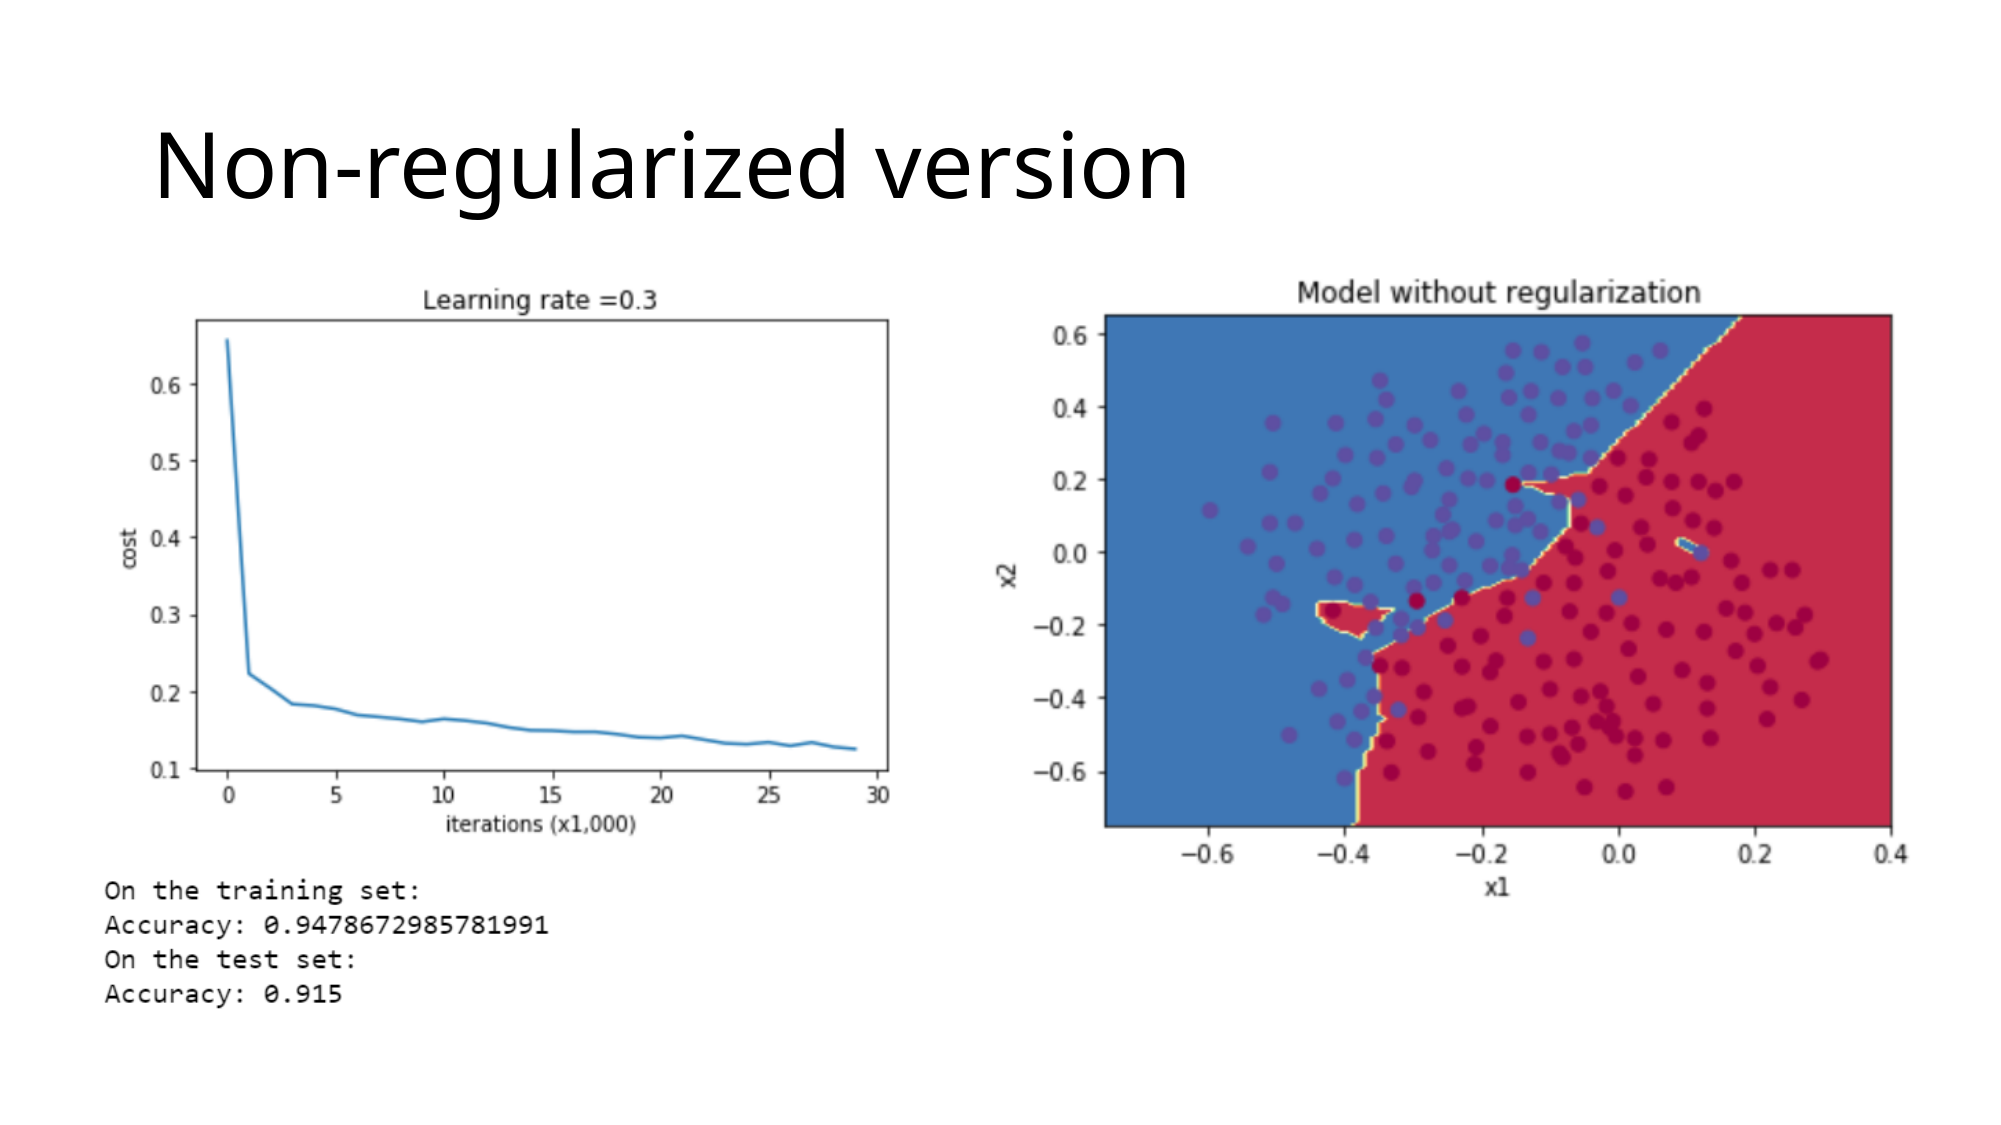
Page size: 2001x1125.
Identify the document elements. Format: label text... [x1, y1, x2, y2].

title Non-regularized version [137, 59, 1863, 260]
picture [28, 241, 1921, 1018]
